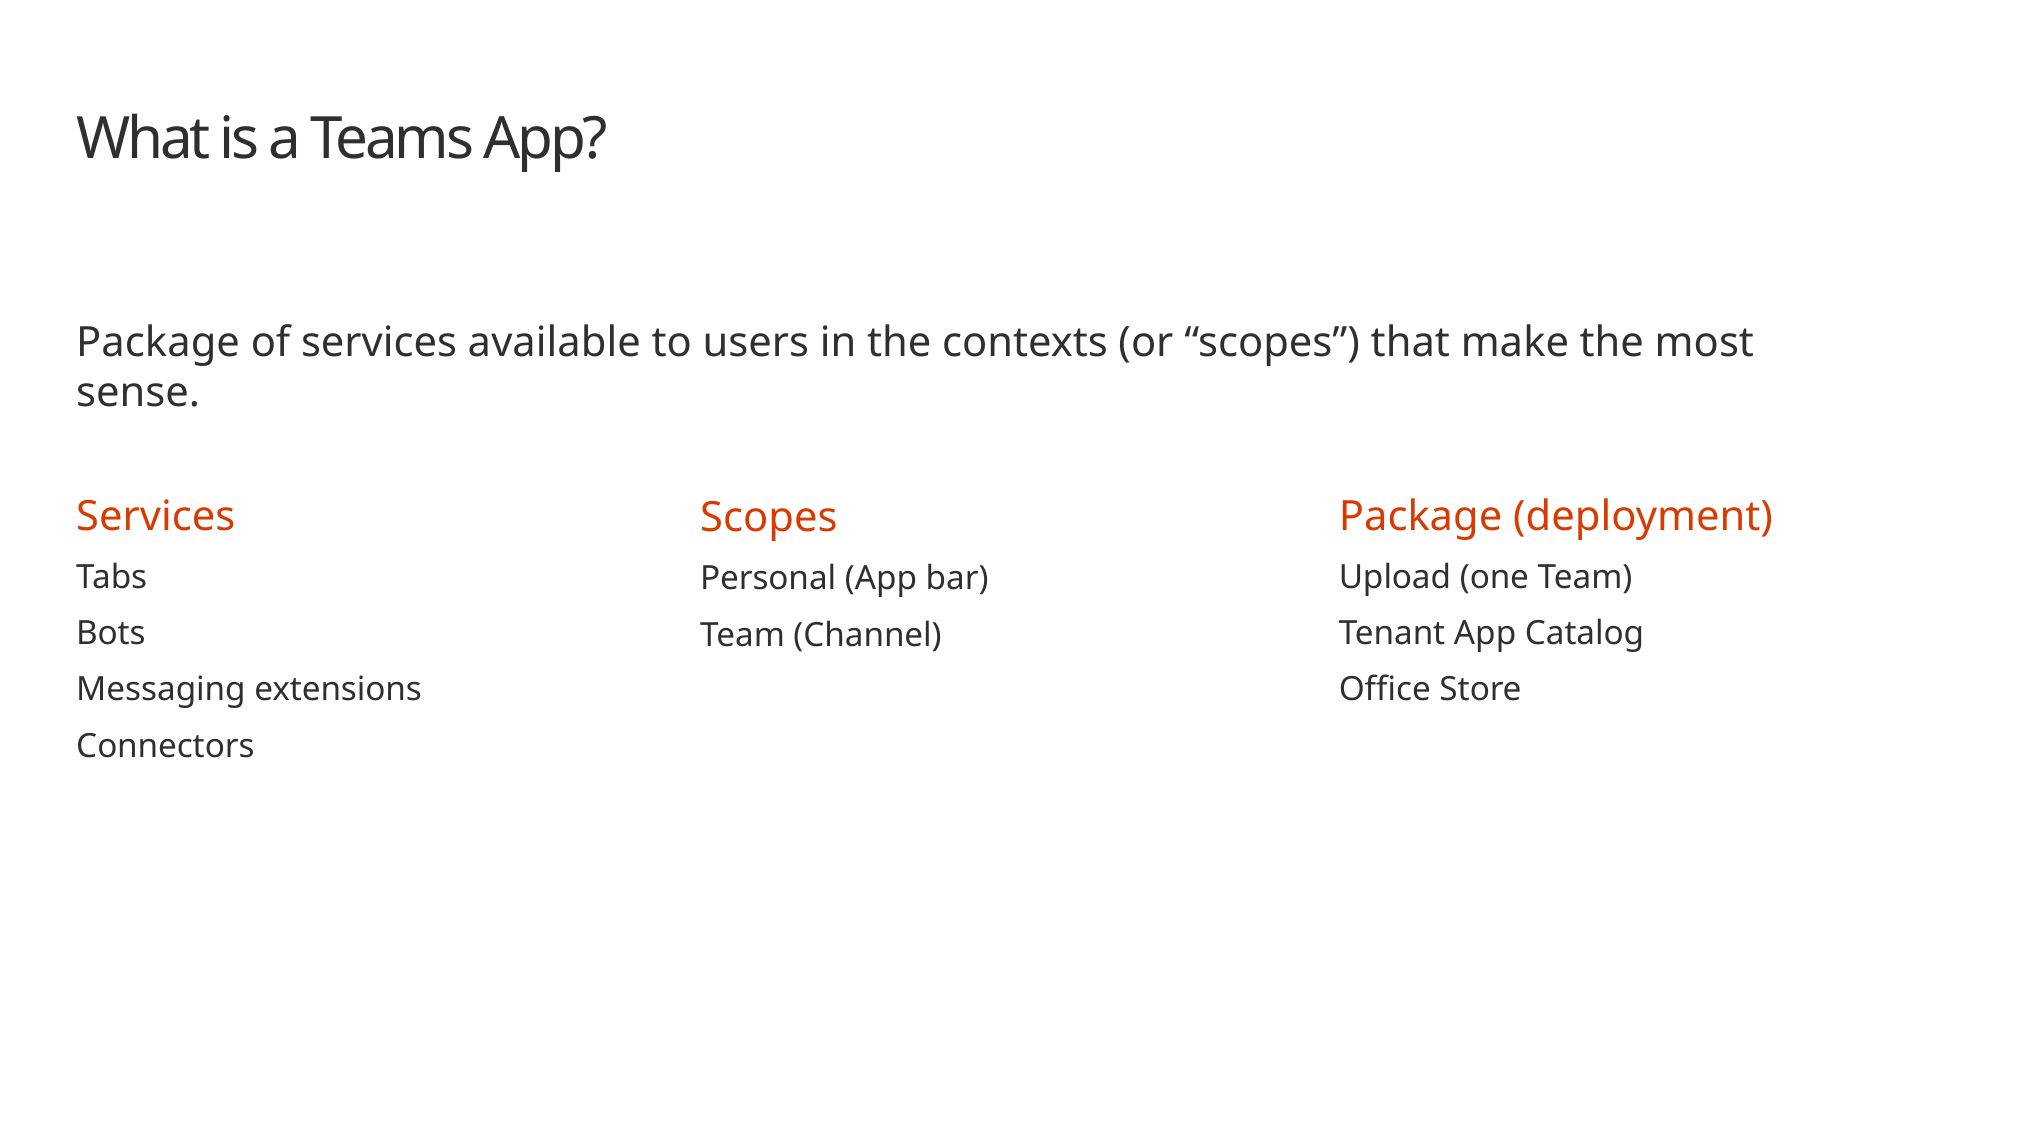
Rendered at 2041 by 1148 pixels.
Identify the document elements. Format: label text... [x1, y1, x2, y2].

title What is a Teams App? [76, 103, 1969, 172]
list Services Tabs Bots Messaging extensions Connectors [76, 501, 682, 821]
list Scopes Personal (App bar) Team (Channel) [700, 502, 1303, 655]
list Package (deployment) Upload (one Team) Tenant App Catalog Office Store [1338, 501, 1945, 764]
list Package of services available to users in the contexts (or “scopes”) that make the most sense. [76, 314, 1824, 416]
